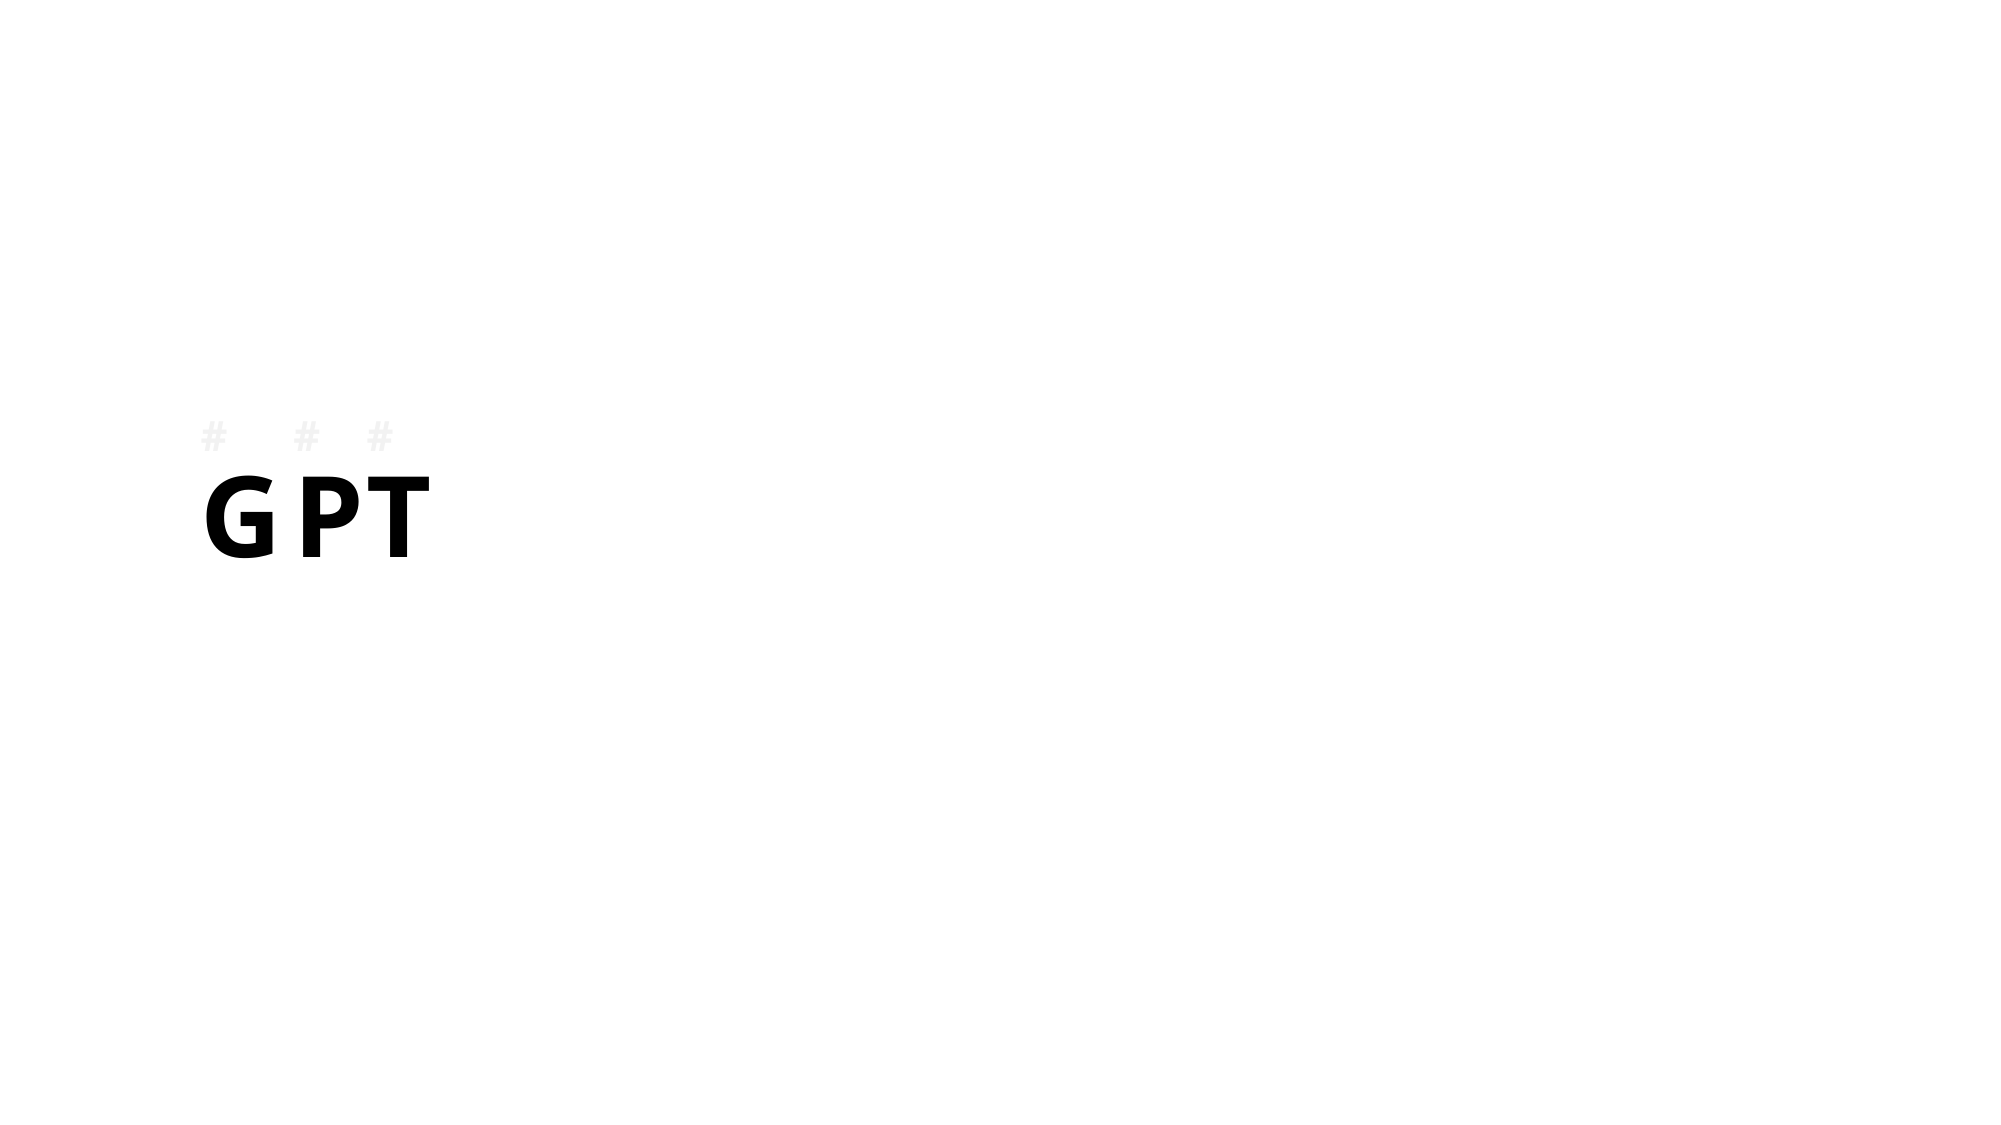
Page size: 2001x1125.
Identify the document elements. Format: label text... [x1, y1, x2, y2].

title # G [185, 389, 278, 608]
text_box # P [278, 389, 351, 608]
text_box # T [351, 389, 462, 608]
